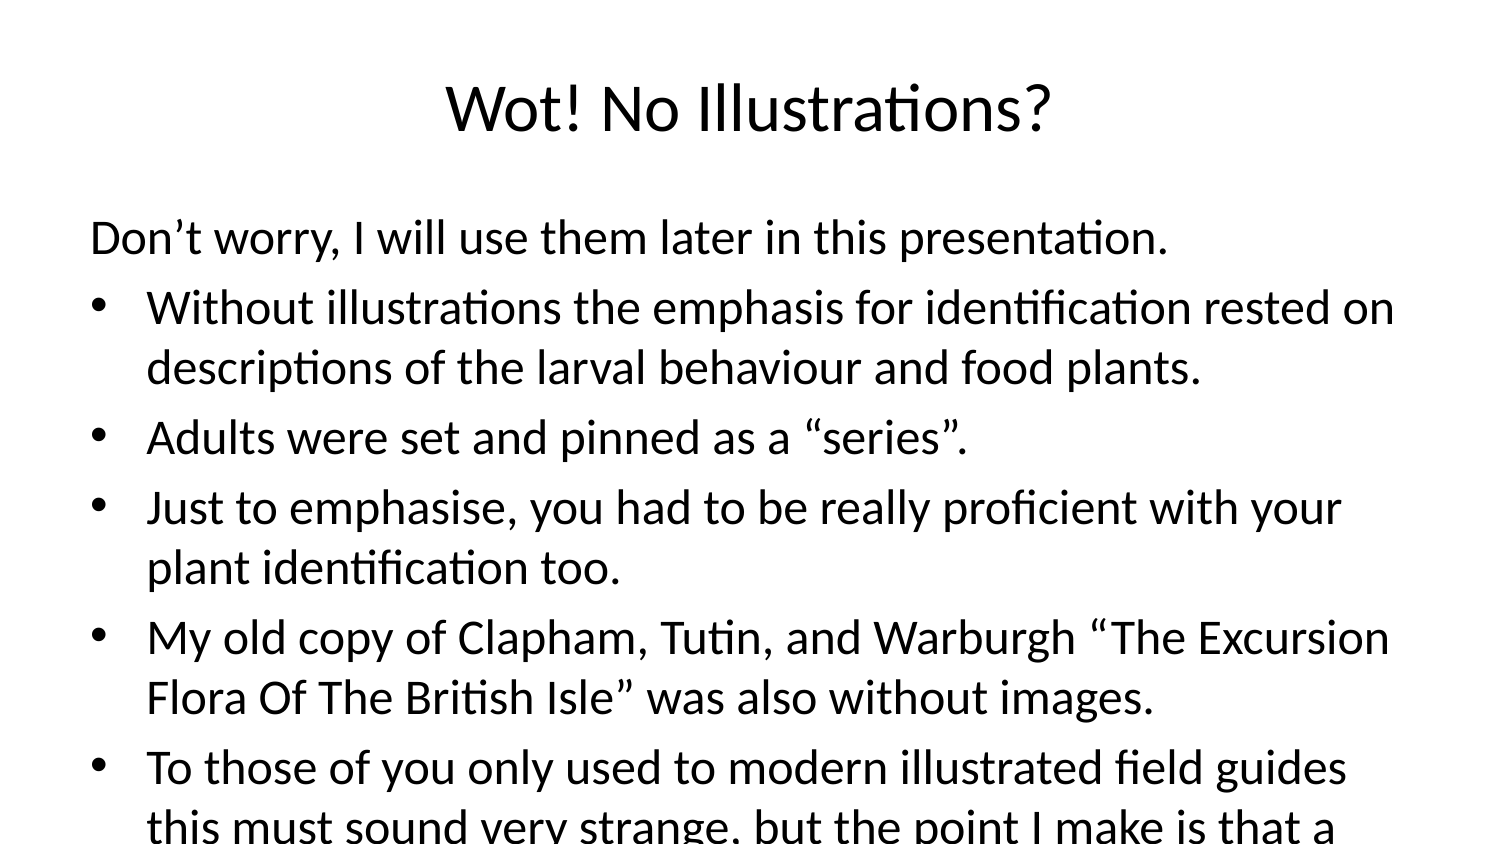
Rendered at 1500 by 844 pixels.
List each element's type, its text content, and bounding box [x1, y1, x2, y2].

list Don’t worry, I will use them later in this presentation. Without illustrations the emphasis for identification rested on descriptions of the larval behaviour and food plants. Adults were set and pinned as a “series”. Just to emphasise, you had to be really proficient with your plant identification too. My old copy of Clapham, Tutin, and Warburgh “The Excursion Flora Of The British Isle” was also without images. To those of you only used to modern illustrated field guides this must sound very strange, but the point I make is that a good identification is based on a collection of evidence, not a match to an image. [75, 196, 1425, 754]
title Wot! No Illustrations? [75, 33, 1425, 175]
